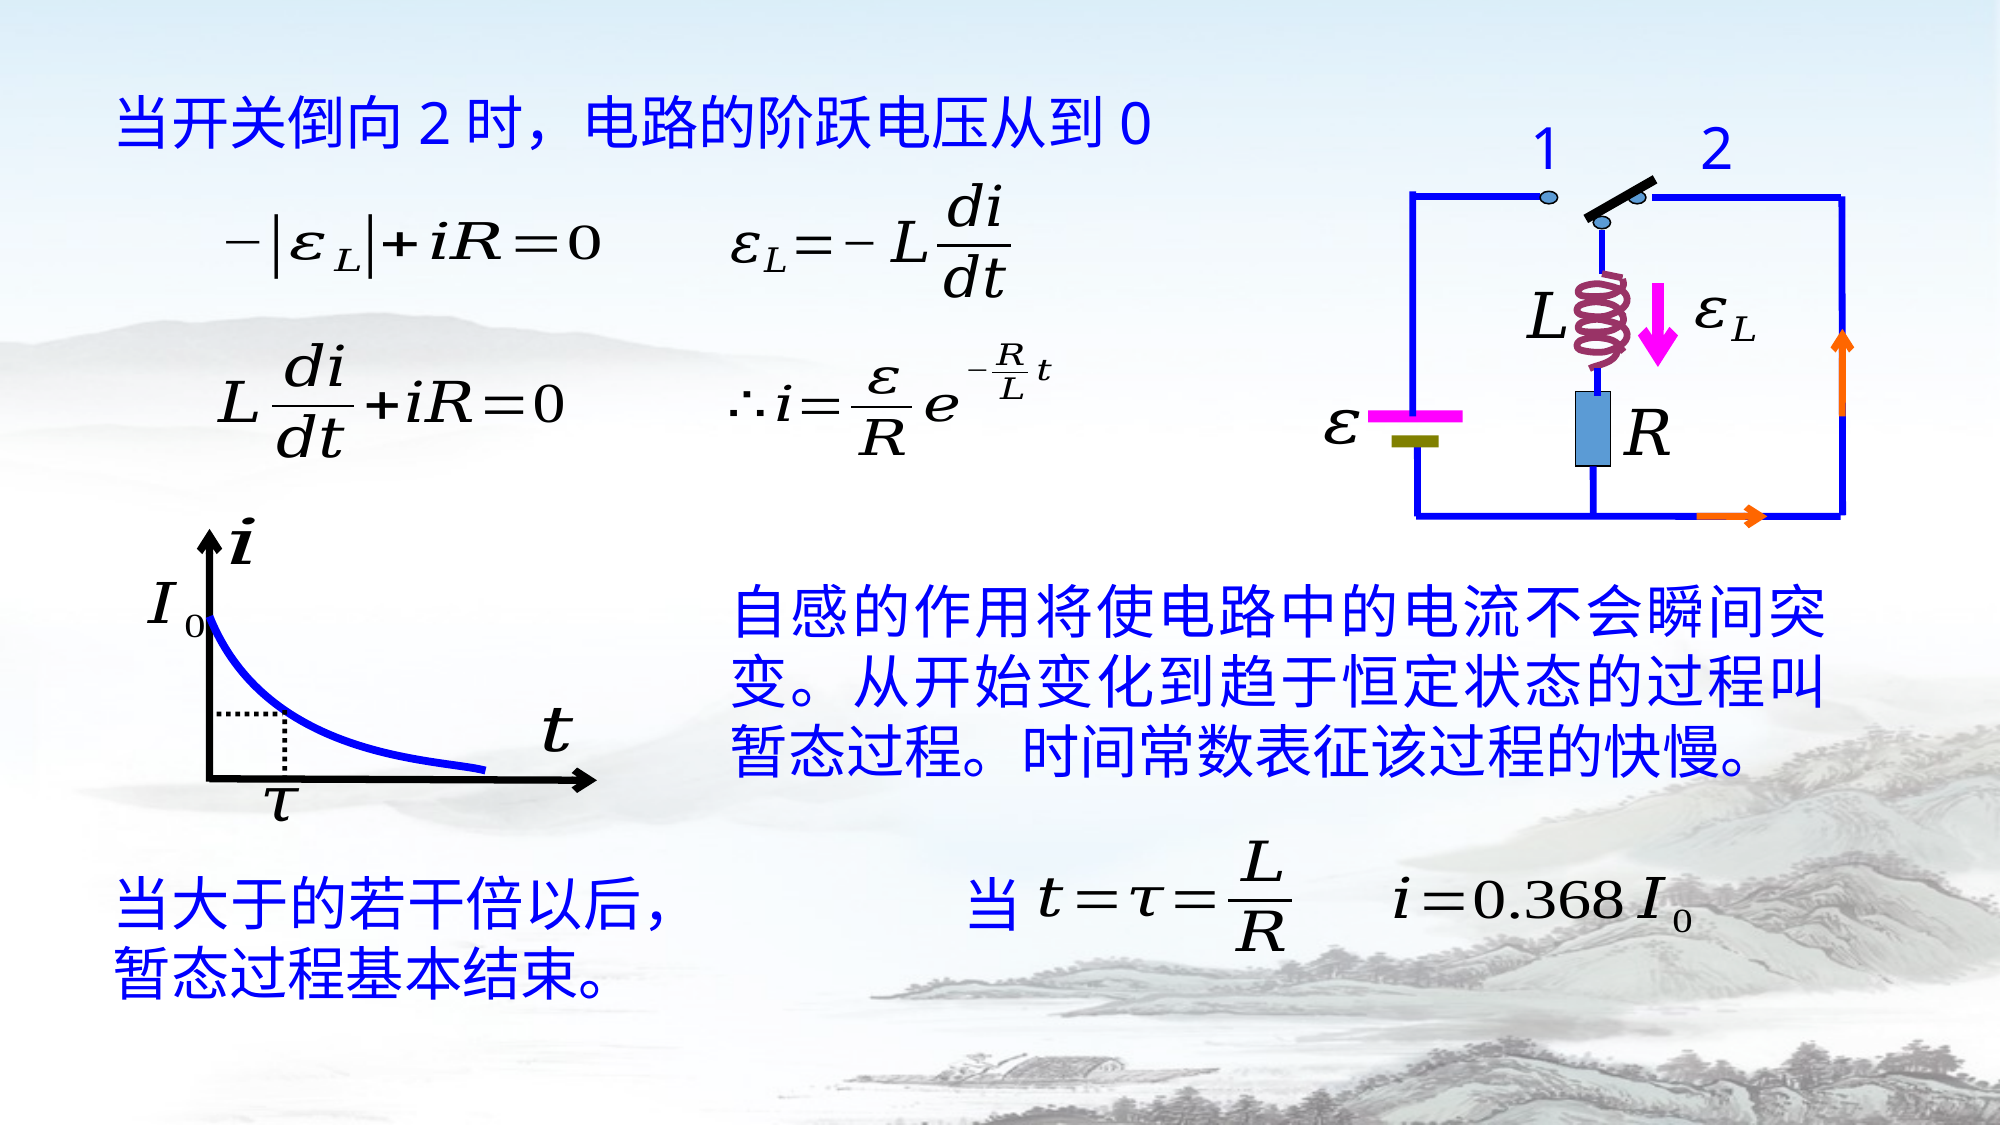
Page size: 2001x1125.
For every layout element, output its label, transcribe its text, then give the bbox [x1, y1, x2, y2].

text_box [144, 508, 597, 836]
text_box [1318, 103, 1843, 517]
text_box [0, 0, 2000, 1125]
text_box 当 [948, 861, 1037, 946]
